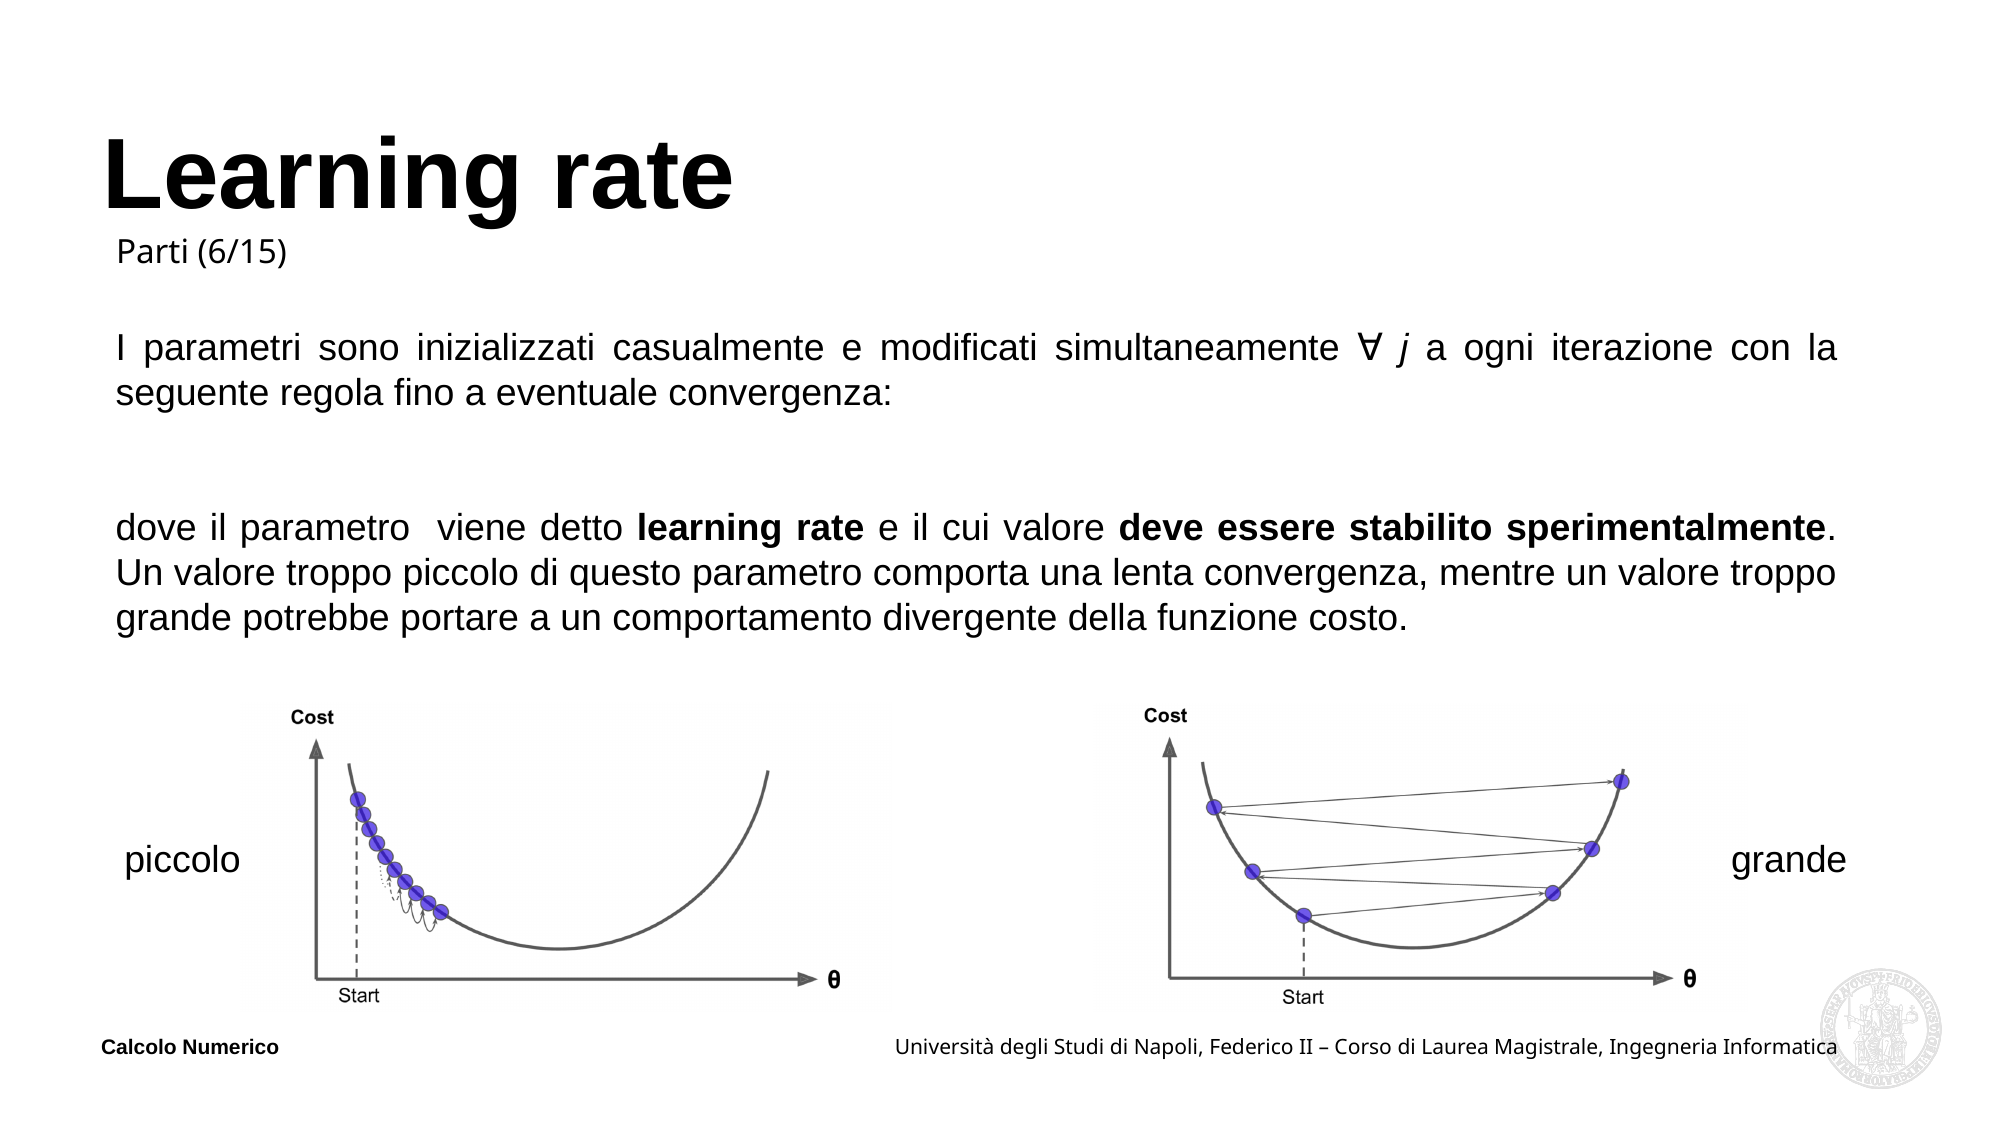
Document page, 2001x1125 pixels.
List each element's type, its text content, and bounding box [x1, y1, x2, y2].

text_box Calcolo Numerico Università degli Studi di Napoli, Federico II – Corso di Laurea Magistrale, Ingegneria Informatica [75, 1028, 1820, 1090]
picture [1820, 968, 1942, 1090]
picture [1093, 703, 1748, 1012]
text_box Parti (6/15) [100, 227, 1748, 404]
picture [240, 702, 892, 1013]
